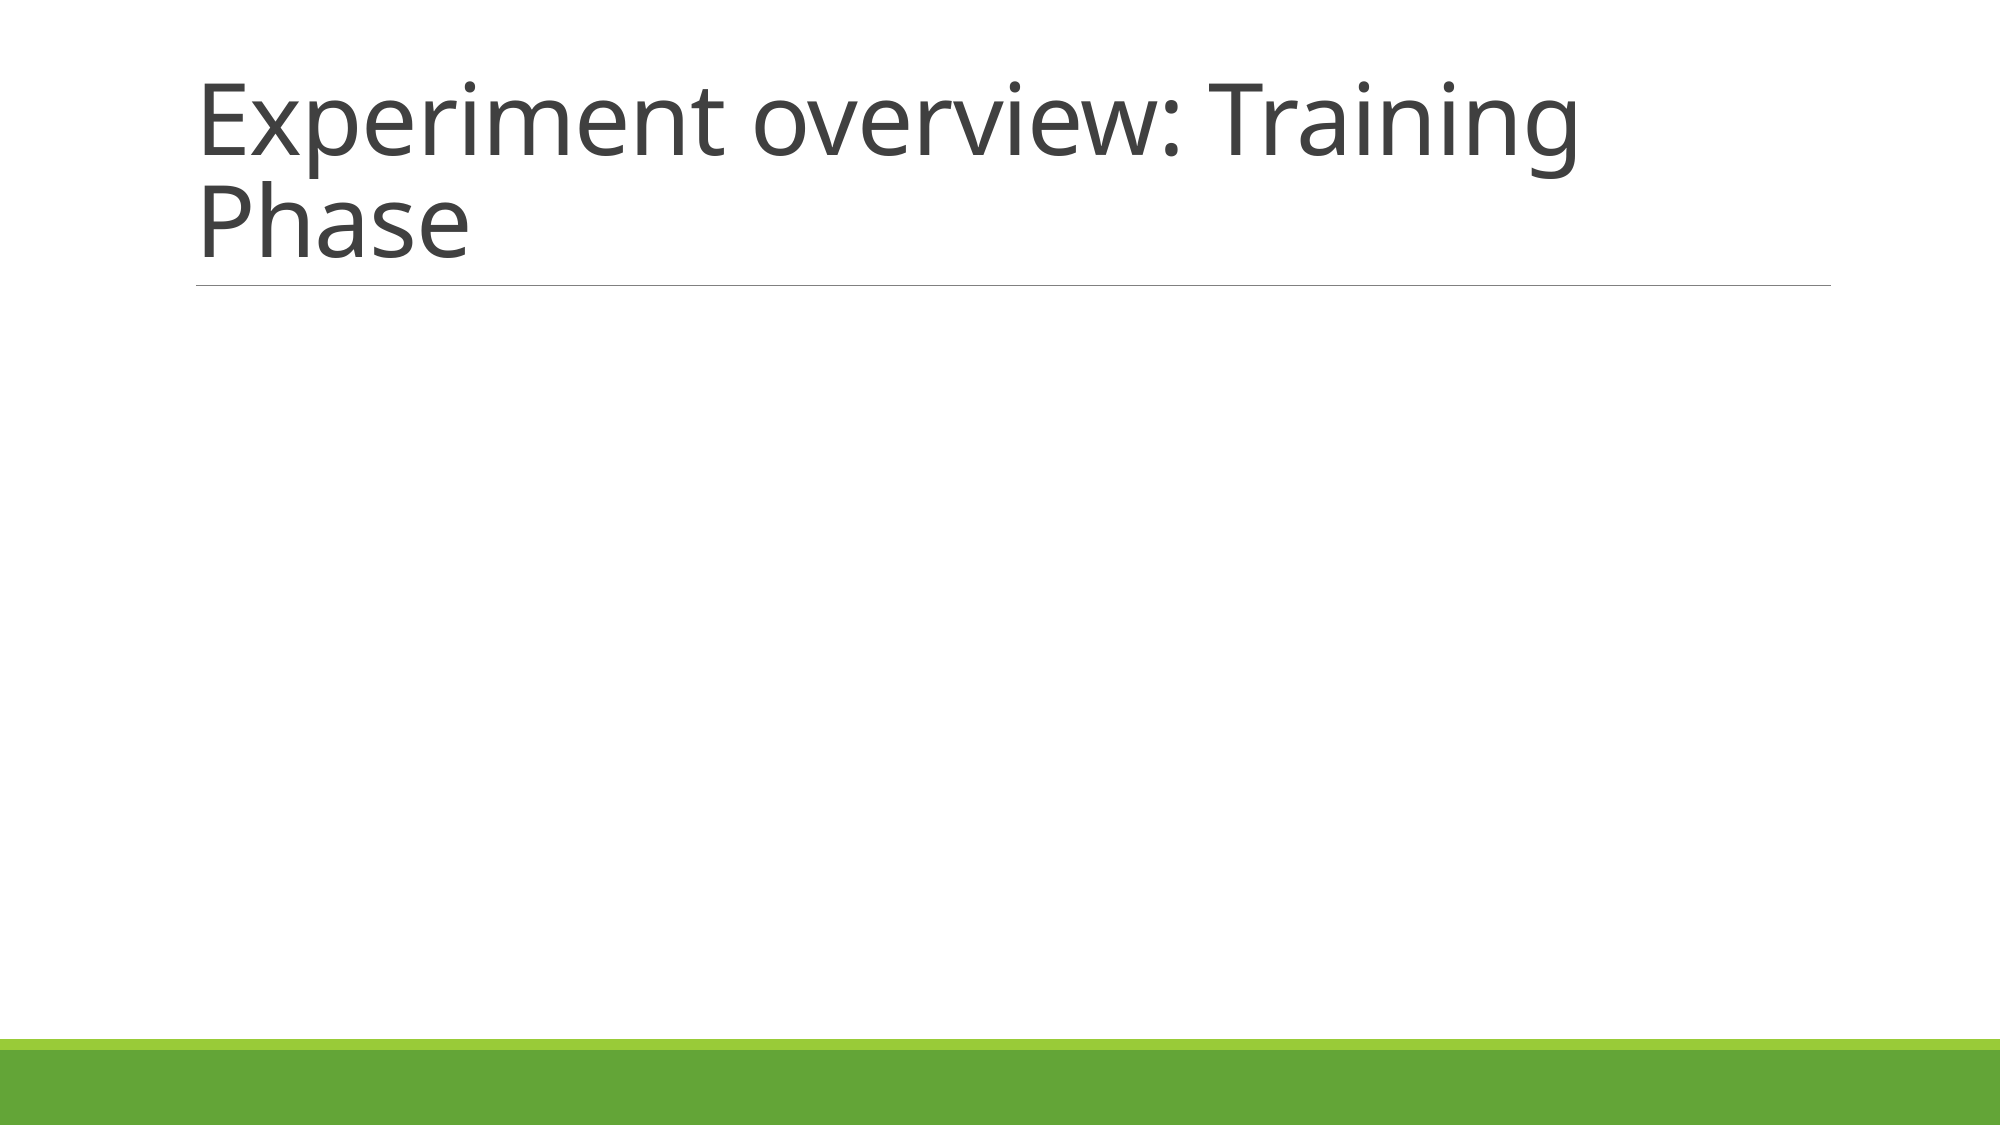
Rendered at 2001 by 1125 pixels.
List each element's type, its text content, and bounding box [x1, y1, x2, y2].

title Experiment overview: Training Phase [180, 47, 1830, 285]
